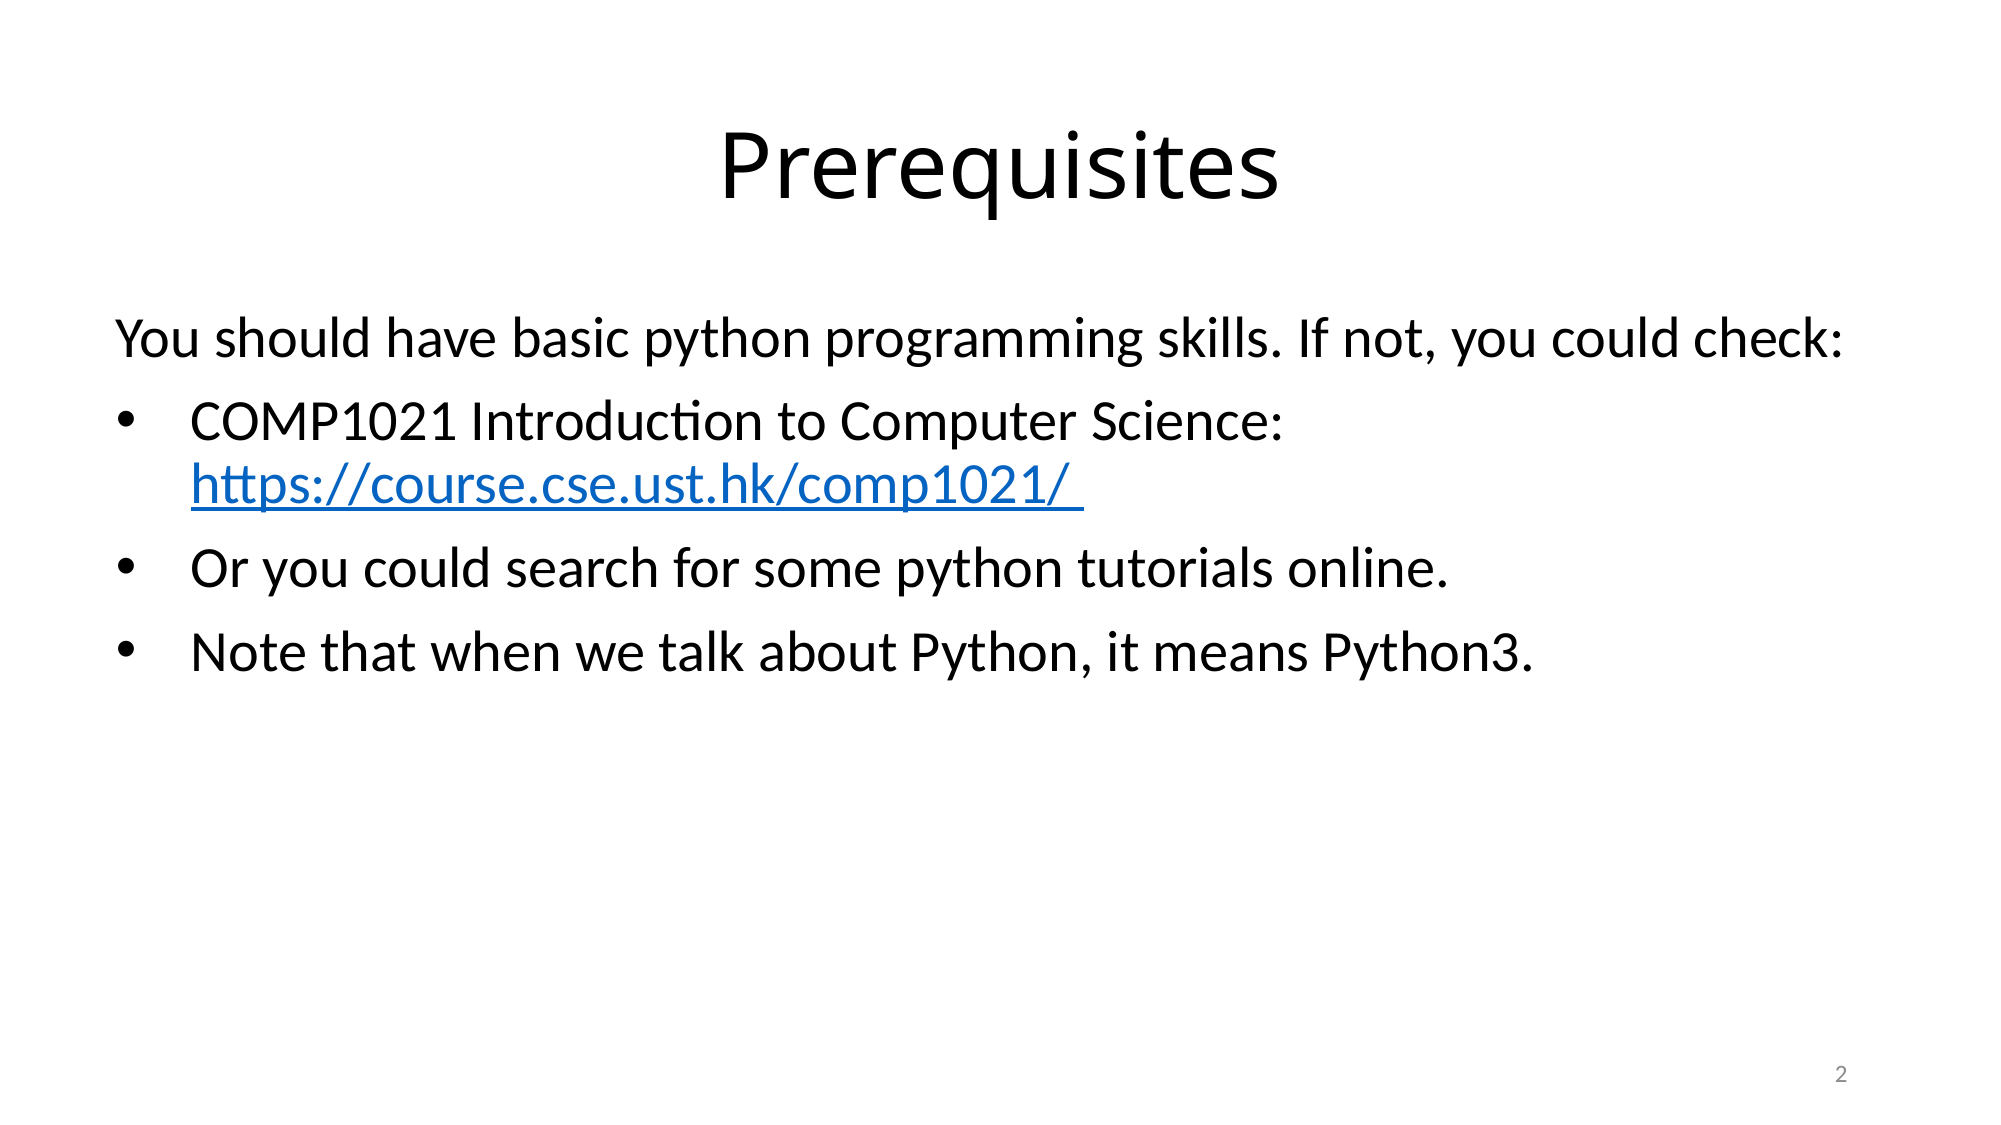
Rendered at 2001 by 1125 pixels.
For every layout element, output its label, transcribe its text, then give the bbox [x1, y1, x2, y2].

title Prerequisites [137, 59, 1863, 278]
list You should have basic python programming skills. If not, you could check: COMP1021 Introduction to Computer Science: https://course.cse.ust.hk/comp1021/ Or you could search for some python tutorials online. Note that when we talk about Python, it means Python3. [98, 299, 1891, 1014]
slide_number 2 [1412, 1042, 1863, 1103]
